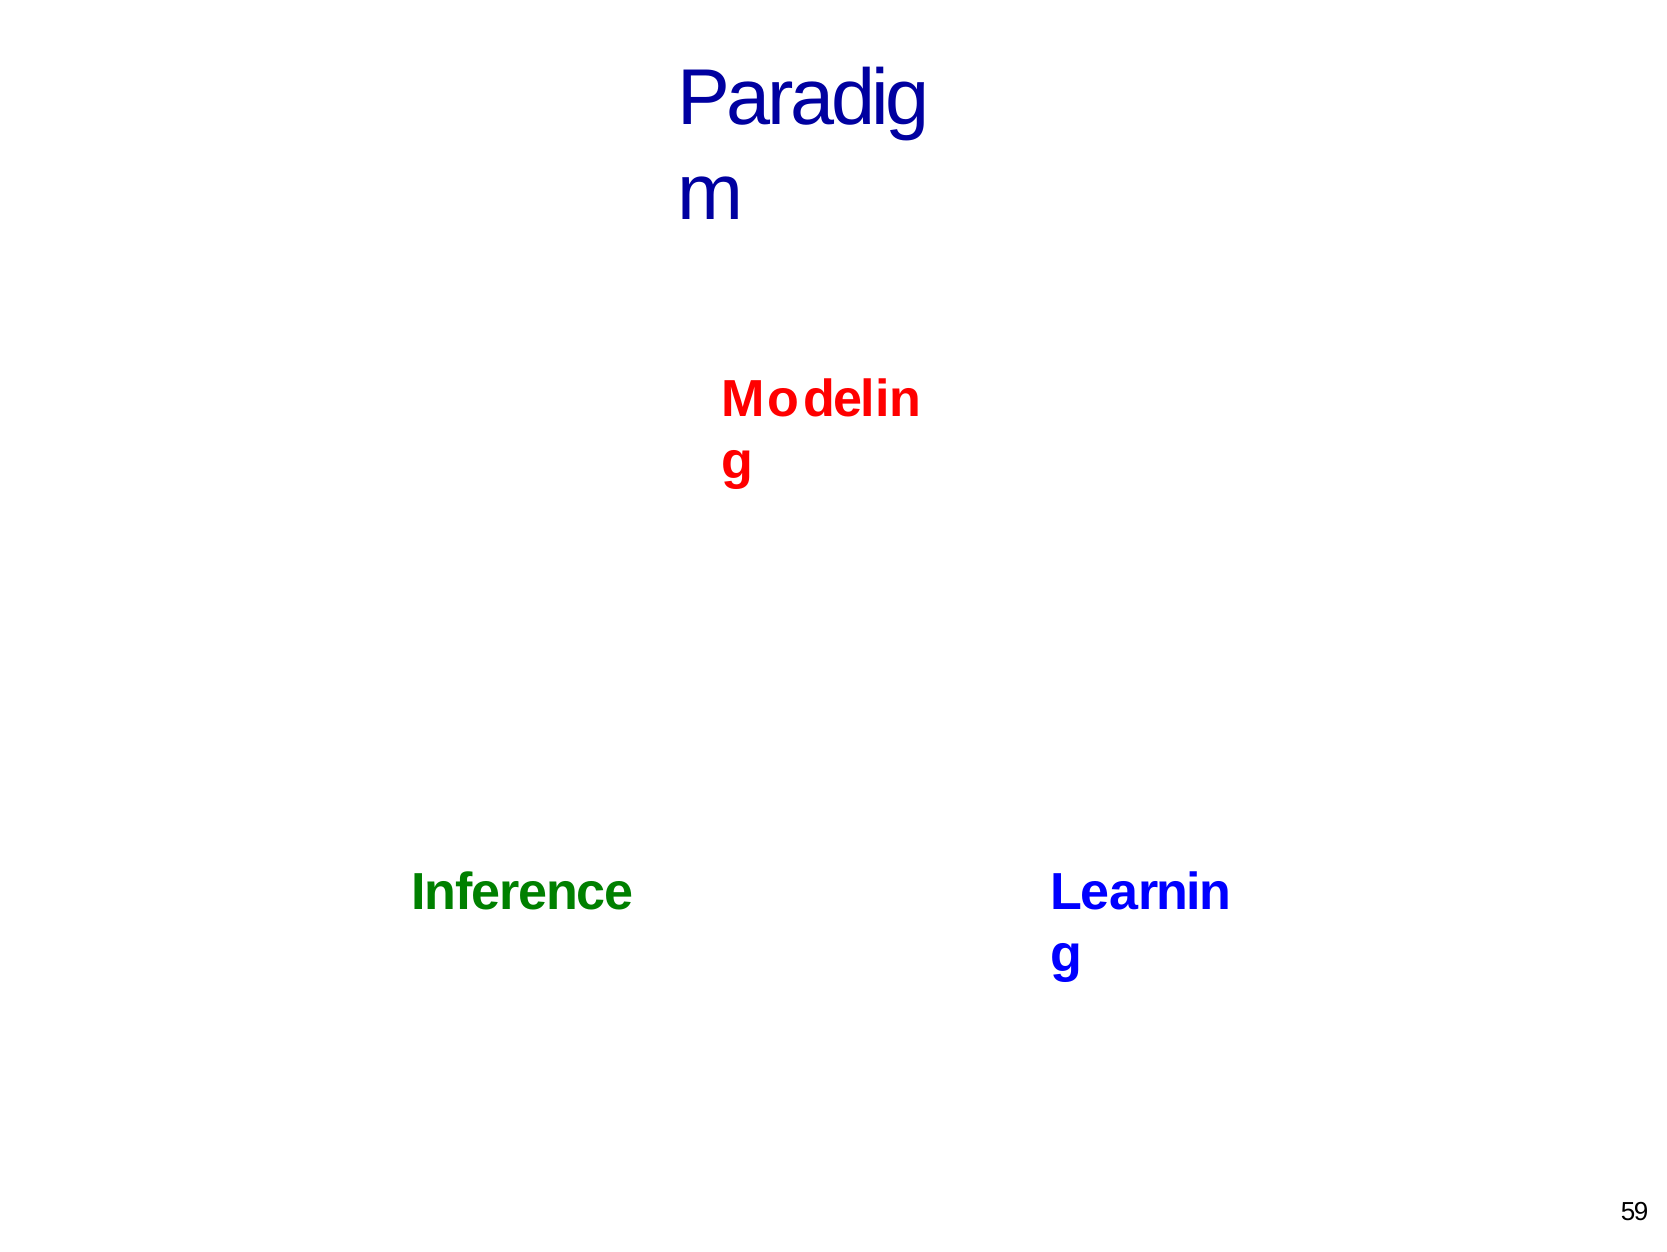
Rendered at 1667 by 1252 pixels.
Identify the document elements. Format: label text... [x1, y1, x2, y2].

text_box Inference [409, 854, 636, 920]
text_box Learning [1048, 854, 1258, 983]
text_box 59 [1618, 1197, 1650, 1226]
title Paradigm [675, 42, 993, 254]
text_box Modeling [719, 361, 949, 490]
